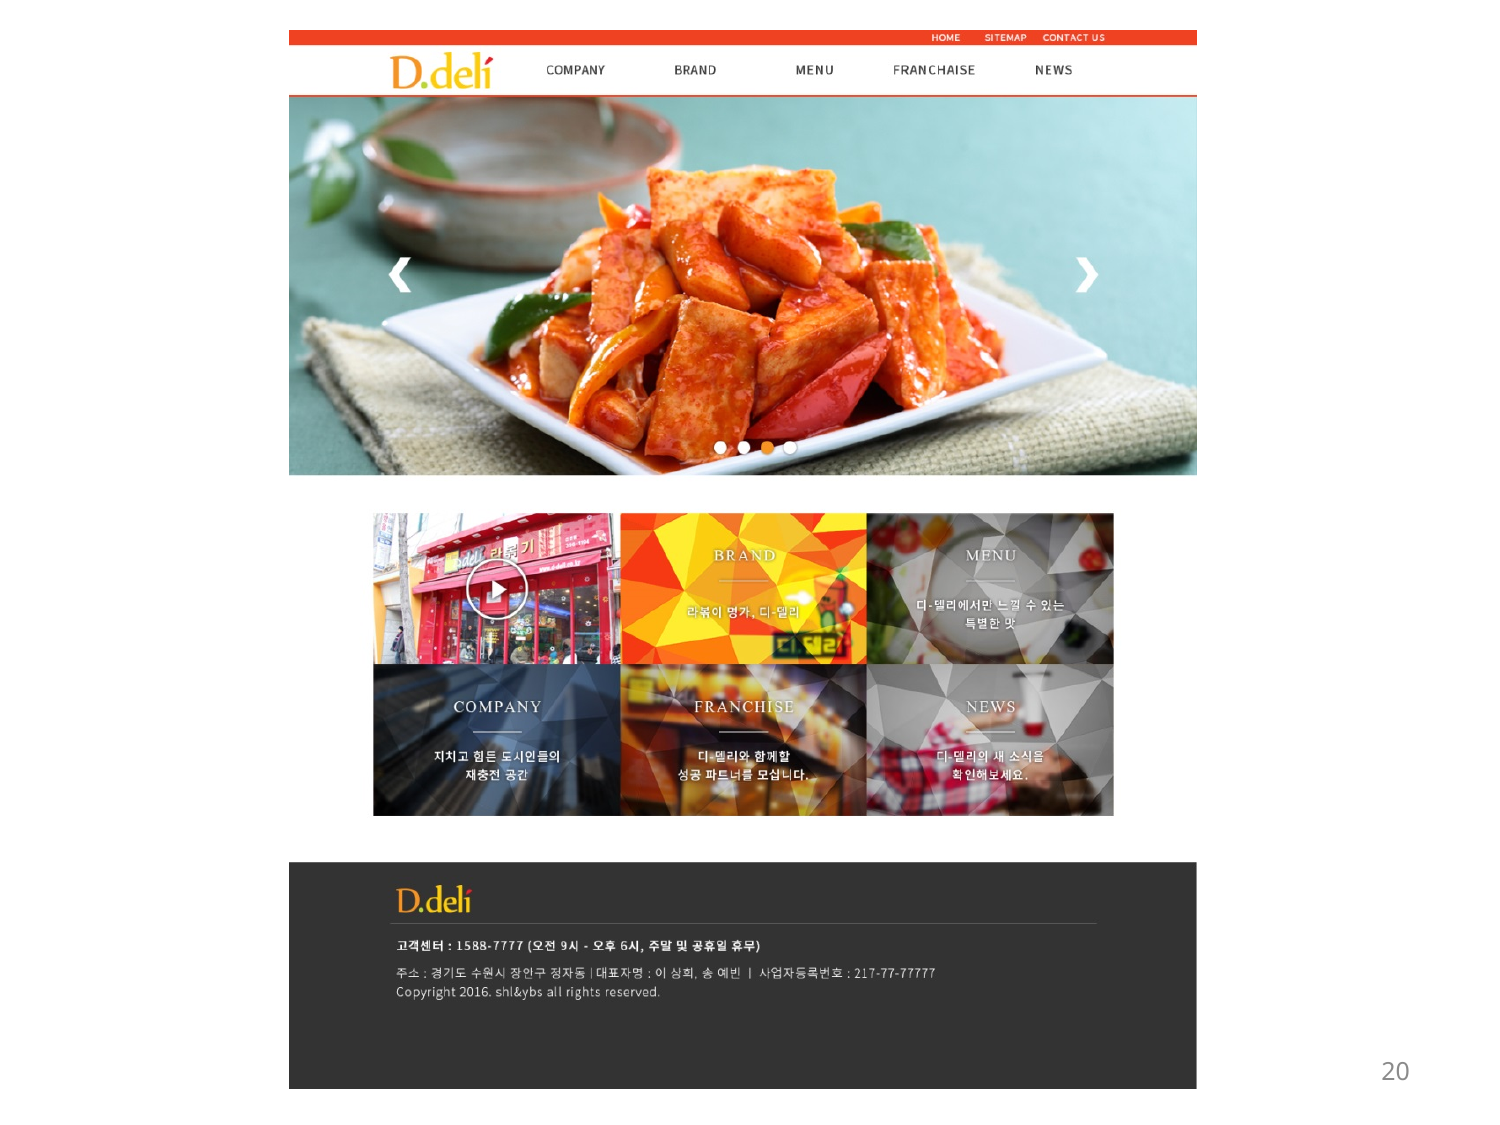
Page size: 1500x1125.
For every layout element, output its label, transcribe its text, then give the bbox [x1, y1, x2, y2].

slide_number 20 [1074, 1042, 1425, 1103]
picture [289, 30, 1197, 1090]
